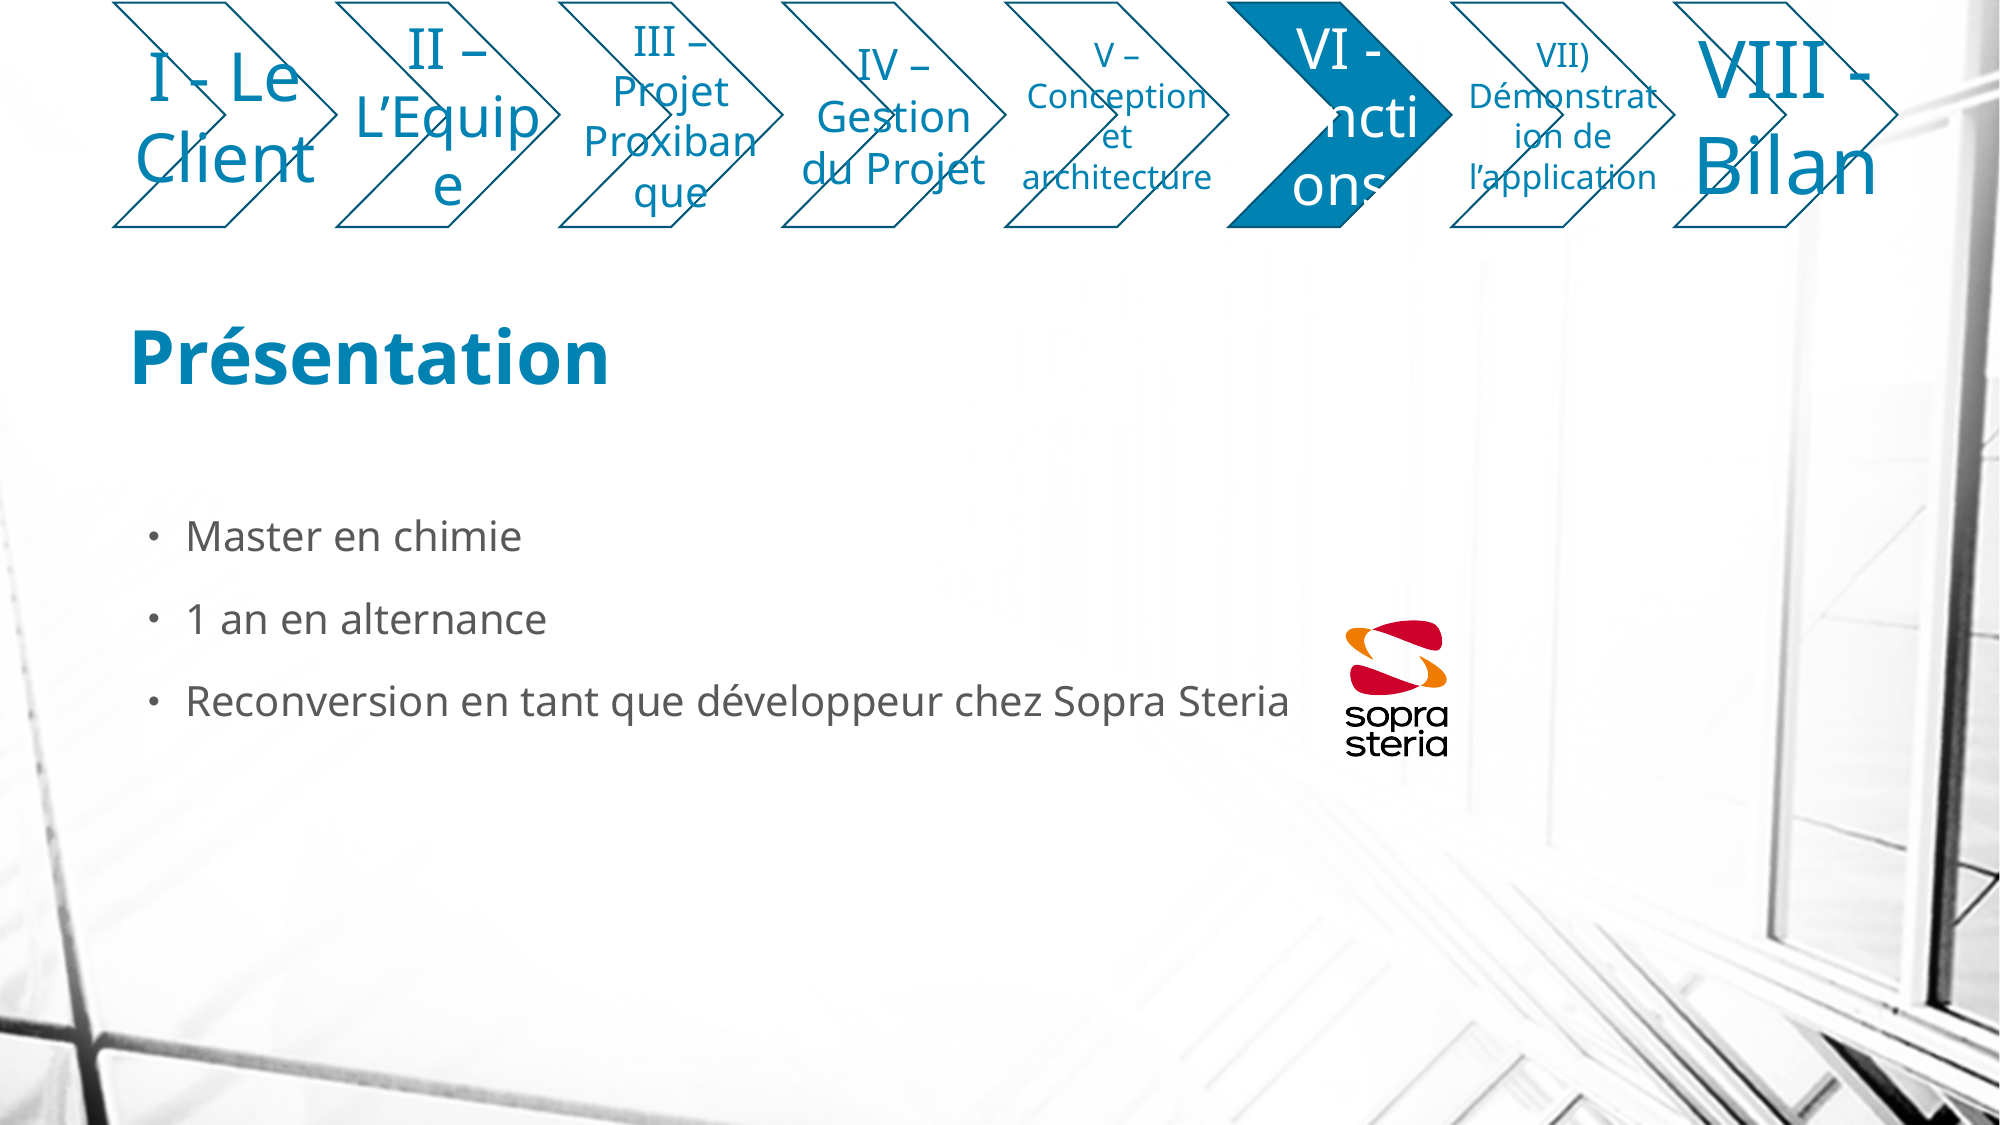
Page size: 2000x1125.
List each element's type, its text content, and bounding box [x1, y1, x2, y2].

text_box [113, 2, 1898, 227]
title Présentation [113, 231, 1539, 407]
picture [0, 0, 2000, 1125]
list Master en chimie 1 an en alternance Reconversion en tant que développeur chez Sopra Steria [125, 420, 1551, 1109]
